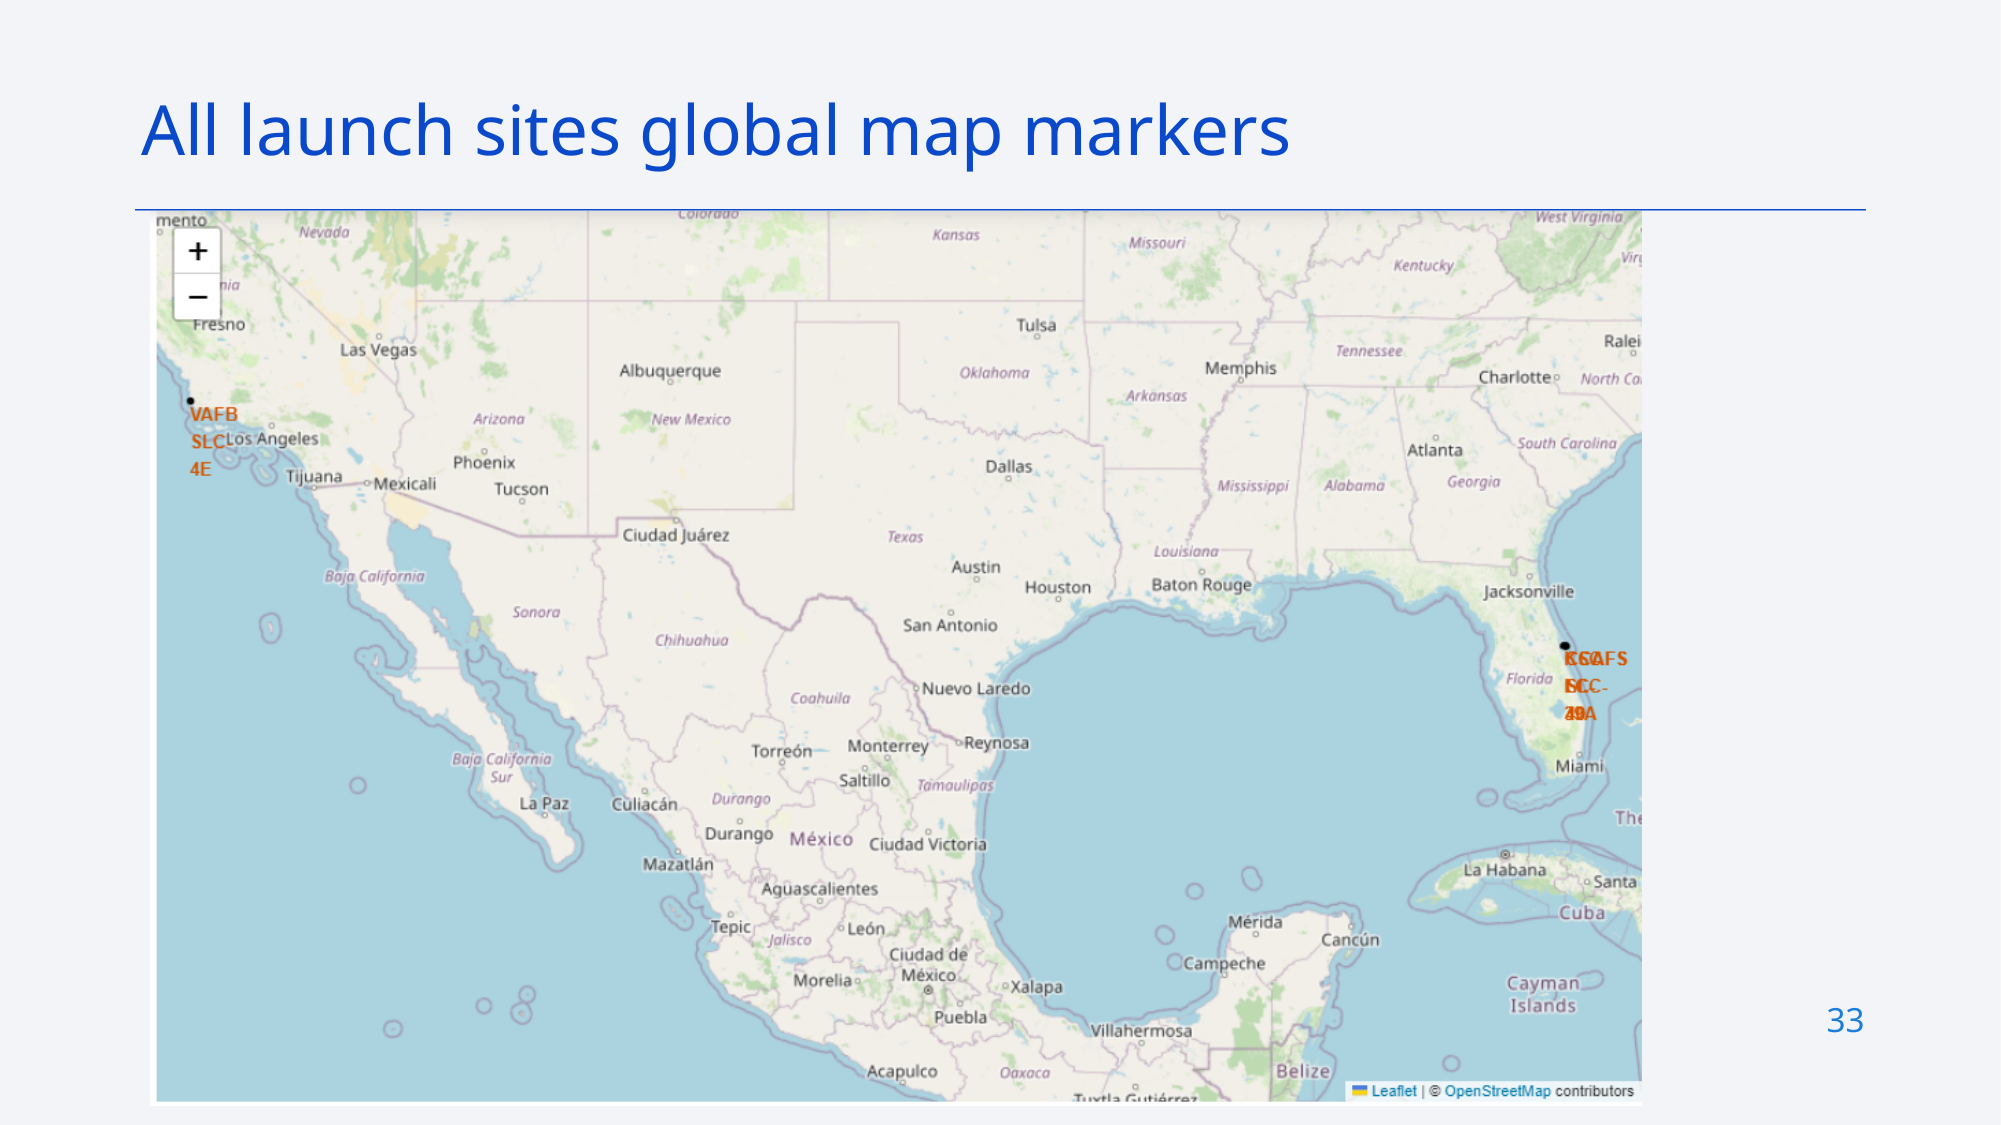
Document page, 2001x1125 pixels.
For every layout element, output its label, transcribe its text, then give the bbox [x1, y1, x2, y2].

picture [0, 0, 2001, 1125]
slide_number 33 [1642, 988, 1880, 1055]
text_box All launch sites global map markers [126, 88, 1852, 179]
